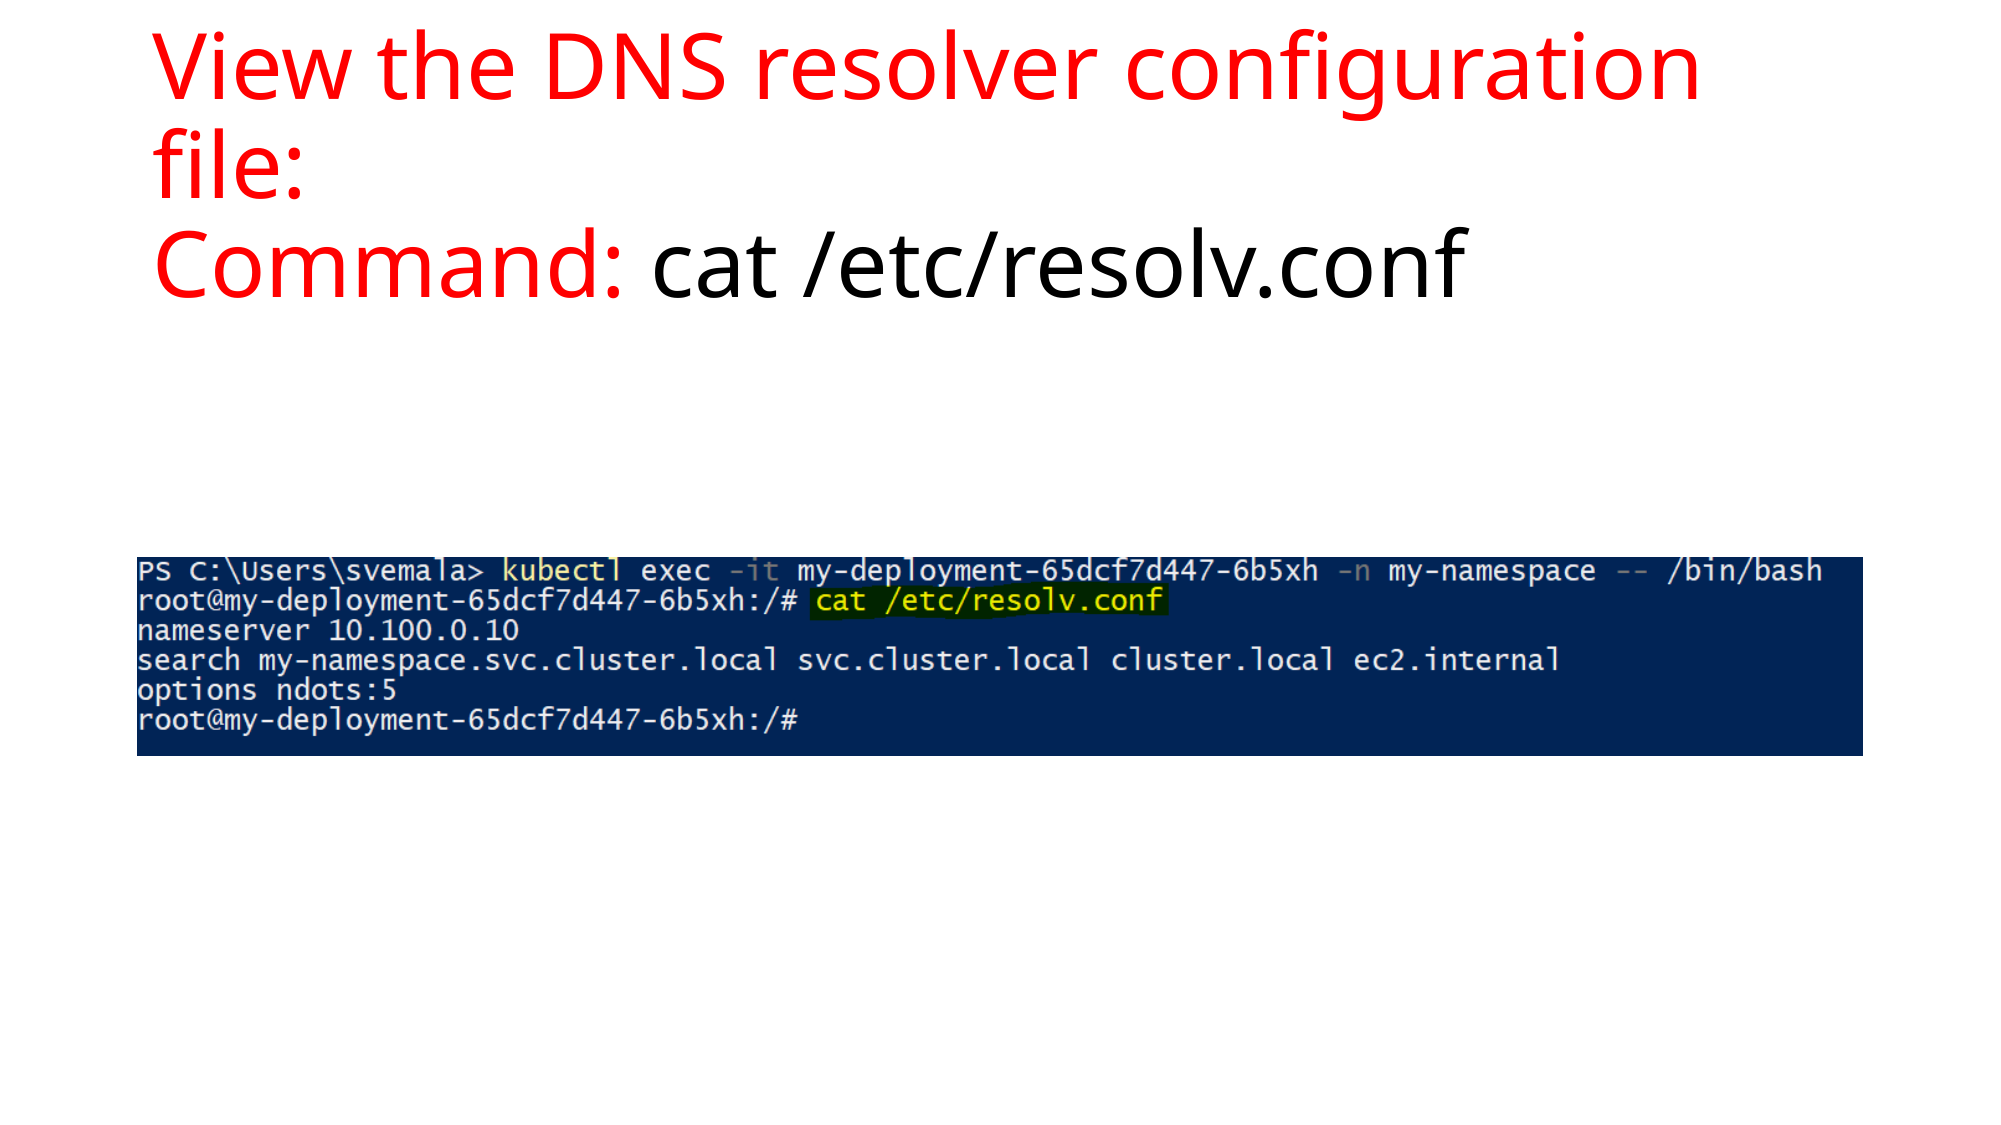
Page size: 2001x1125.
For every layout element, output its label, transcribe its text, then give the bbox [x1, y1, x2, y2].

title View the DNS resolver configuration file: Command: cat /etc/resolv.conf [137, 59, 1863, 278]
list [137, 557, 1863, 756]
